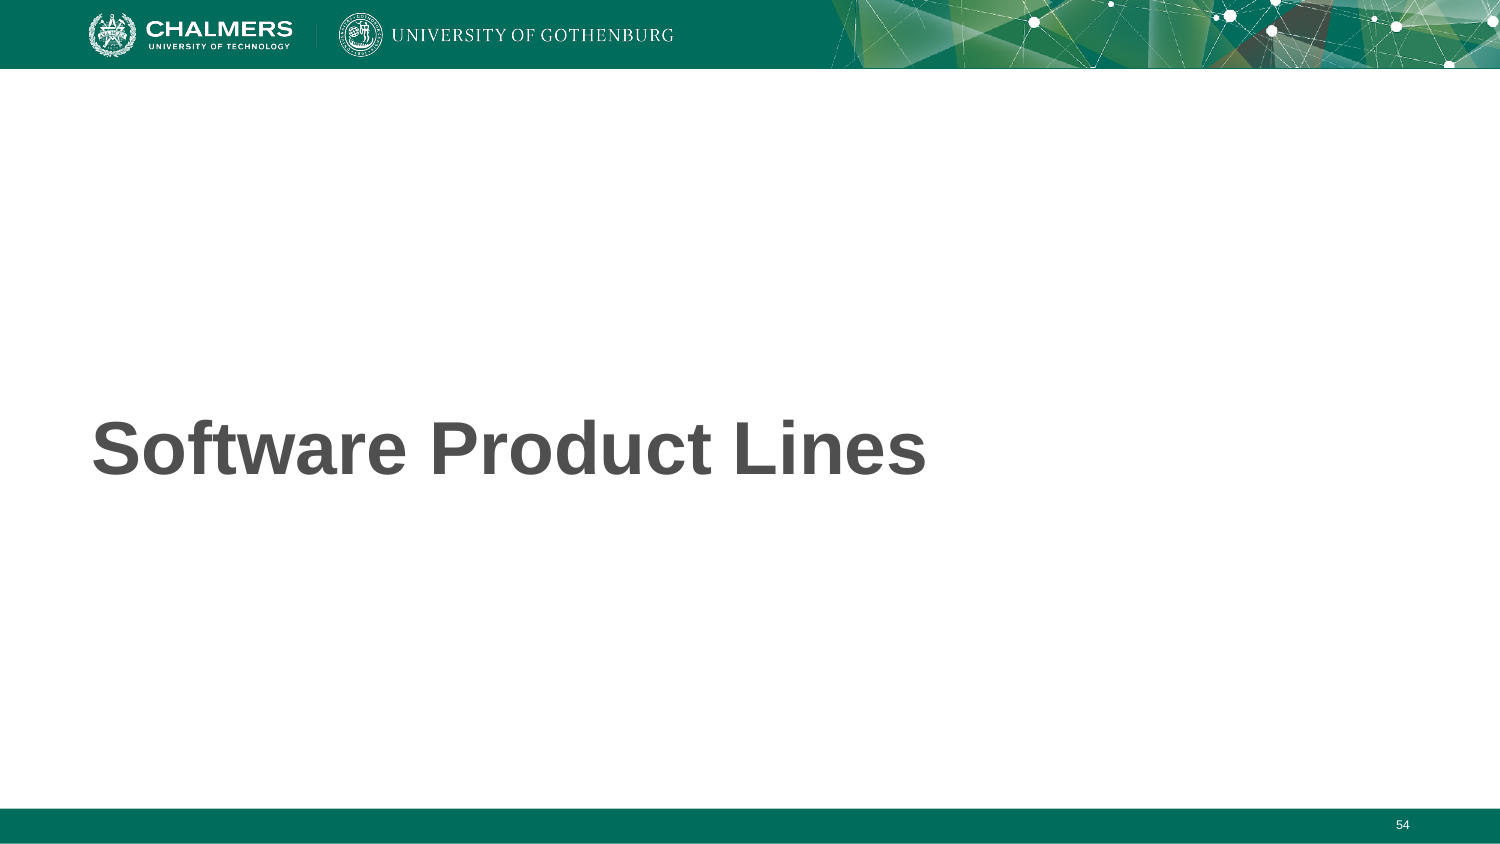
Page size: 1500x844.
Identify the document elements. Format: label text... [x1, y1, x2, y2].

title Software Product Lines [76, 100, 1426, 789]
picture [759, 0, 1500, 68]
slide_number ‹#› [1074, 809, 1425, 844]
picture [64, 0, 696, 85]
